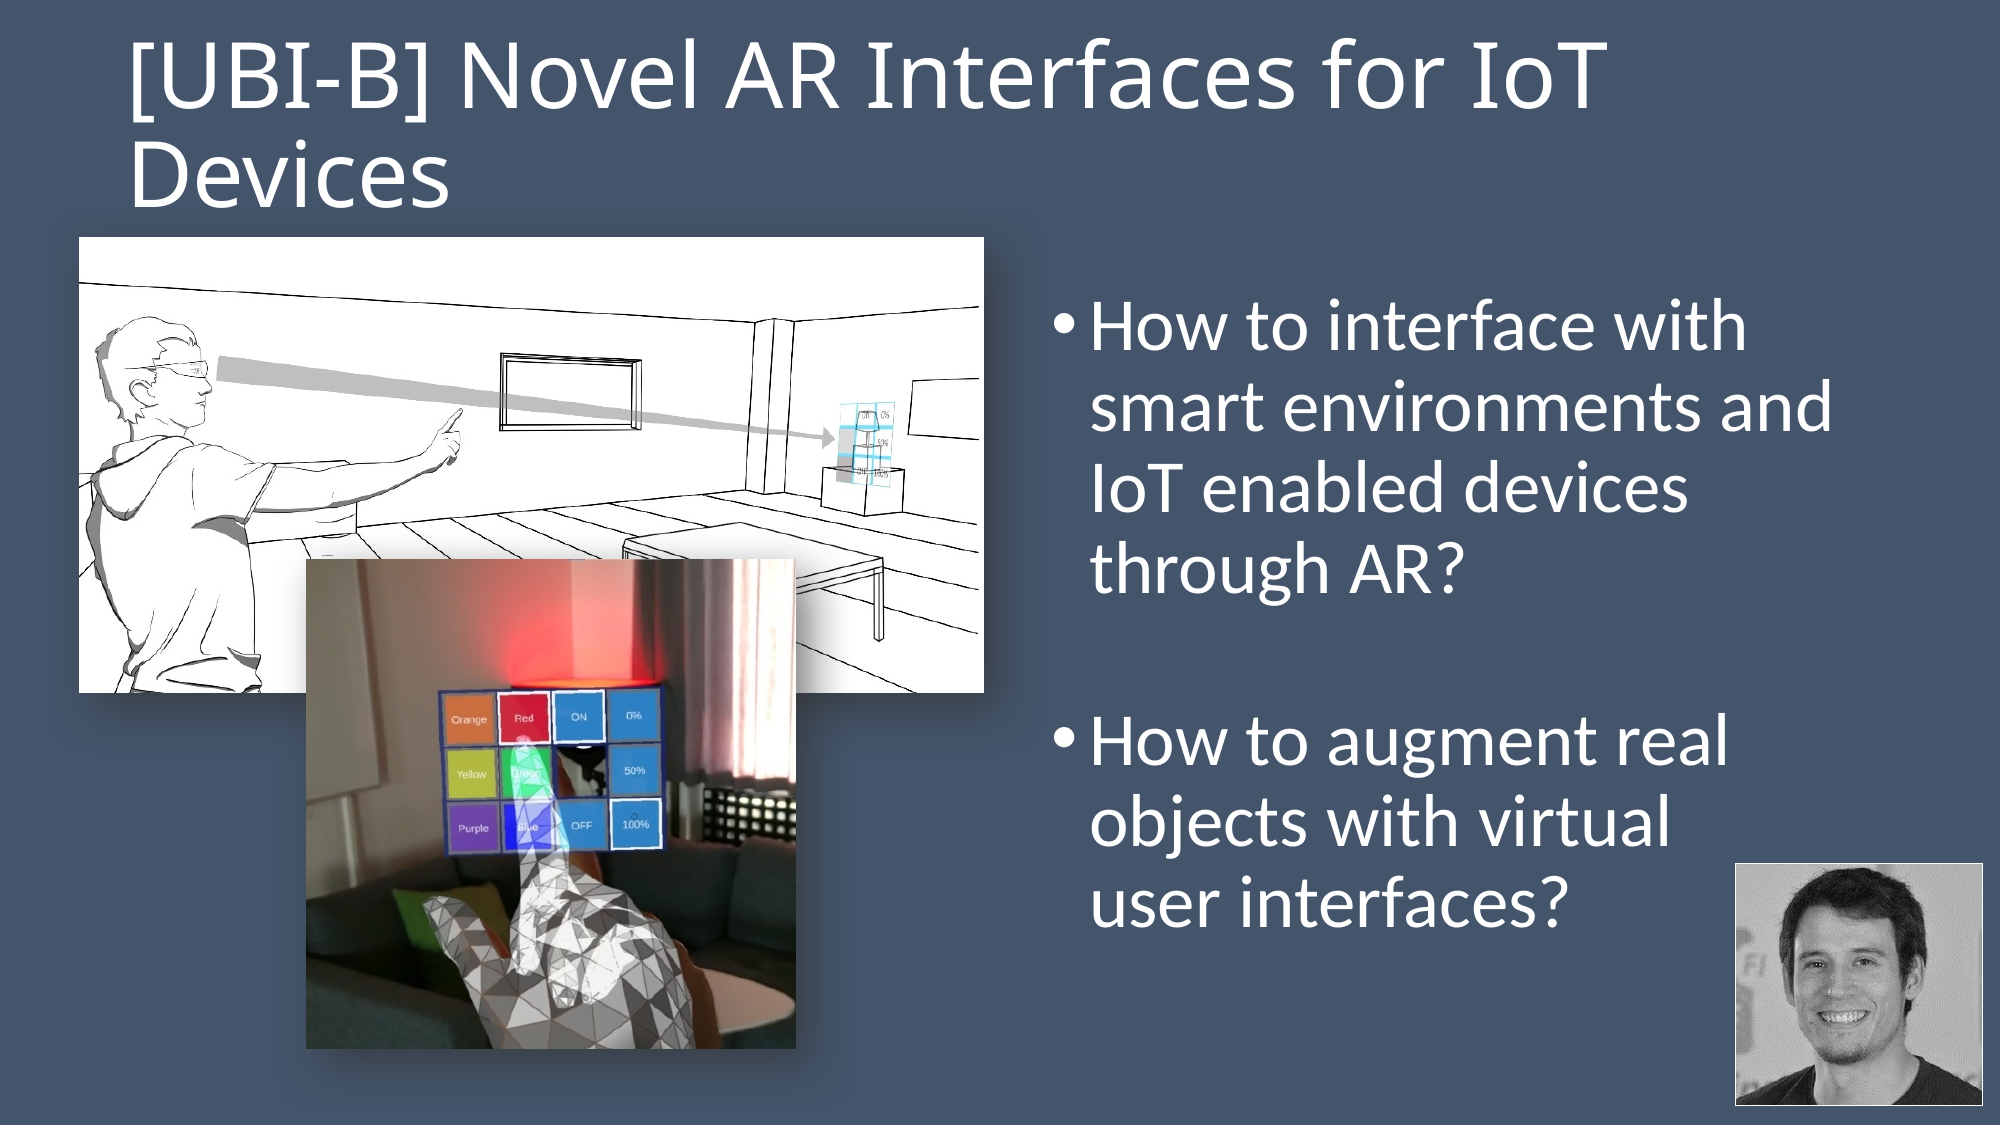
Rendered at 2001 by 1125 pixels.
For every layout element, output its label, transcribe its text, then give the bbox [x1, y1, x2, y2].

title [UBI-B] Novel AR Interfaces for IoT Devices [111, 19, 1889, 238]
list How to interface with smart environments and IoT enabled devices through AR? How to augment real objects with virtual user interfaces? [1036, 278, 1941, 1013]
picture [1735, 863, 1983, 1106]
picture [79, 237, 984, 1049]
